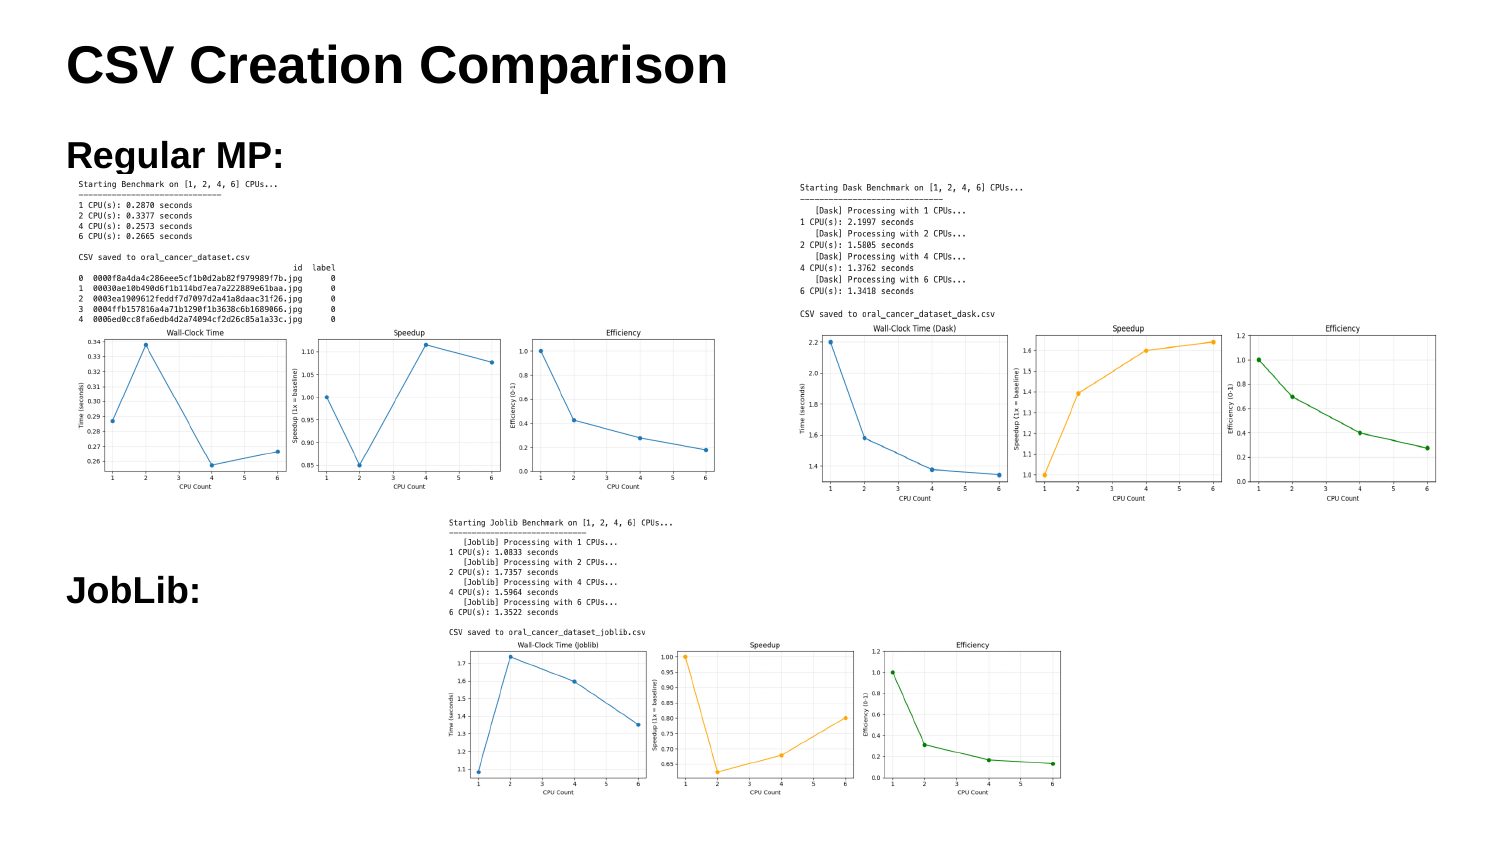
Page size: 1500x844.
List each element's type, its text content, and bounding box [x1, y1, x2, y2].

list Regular MP: Dask: JobLib: [51, 108, 1449, 812]
picture [66, 174, 1442, 801]
title CSV Creation Comparison [51, 15, 1449, 108]
